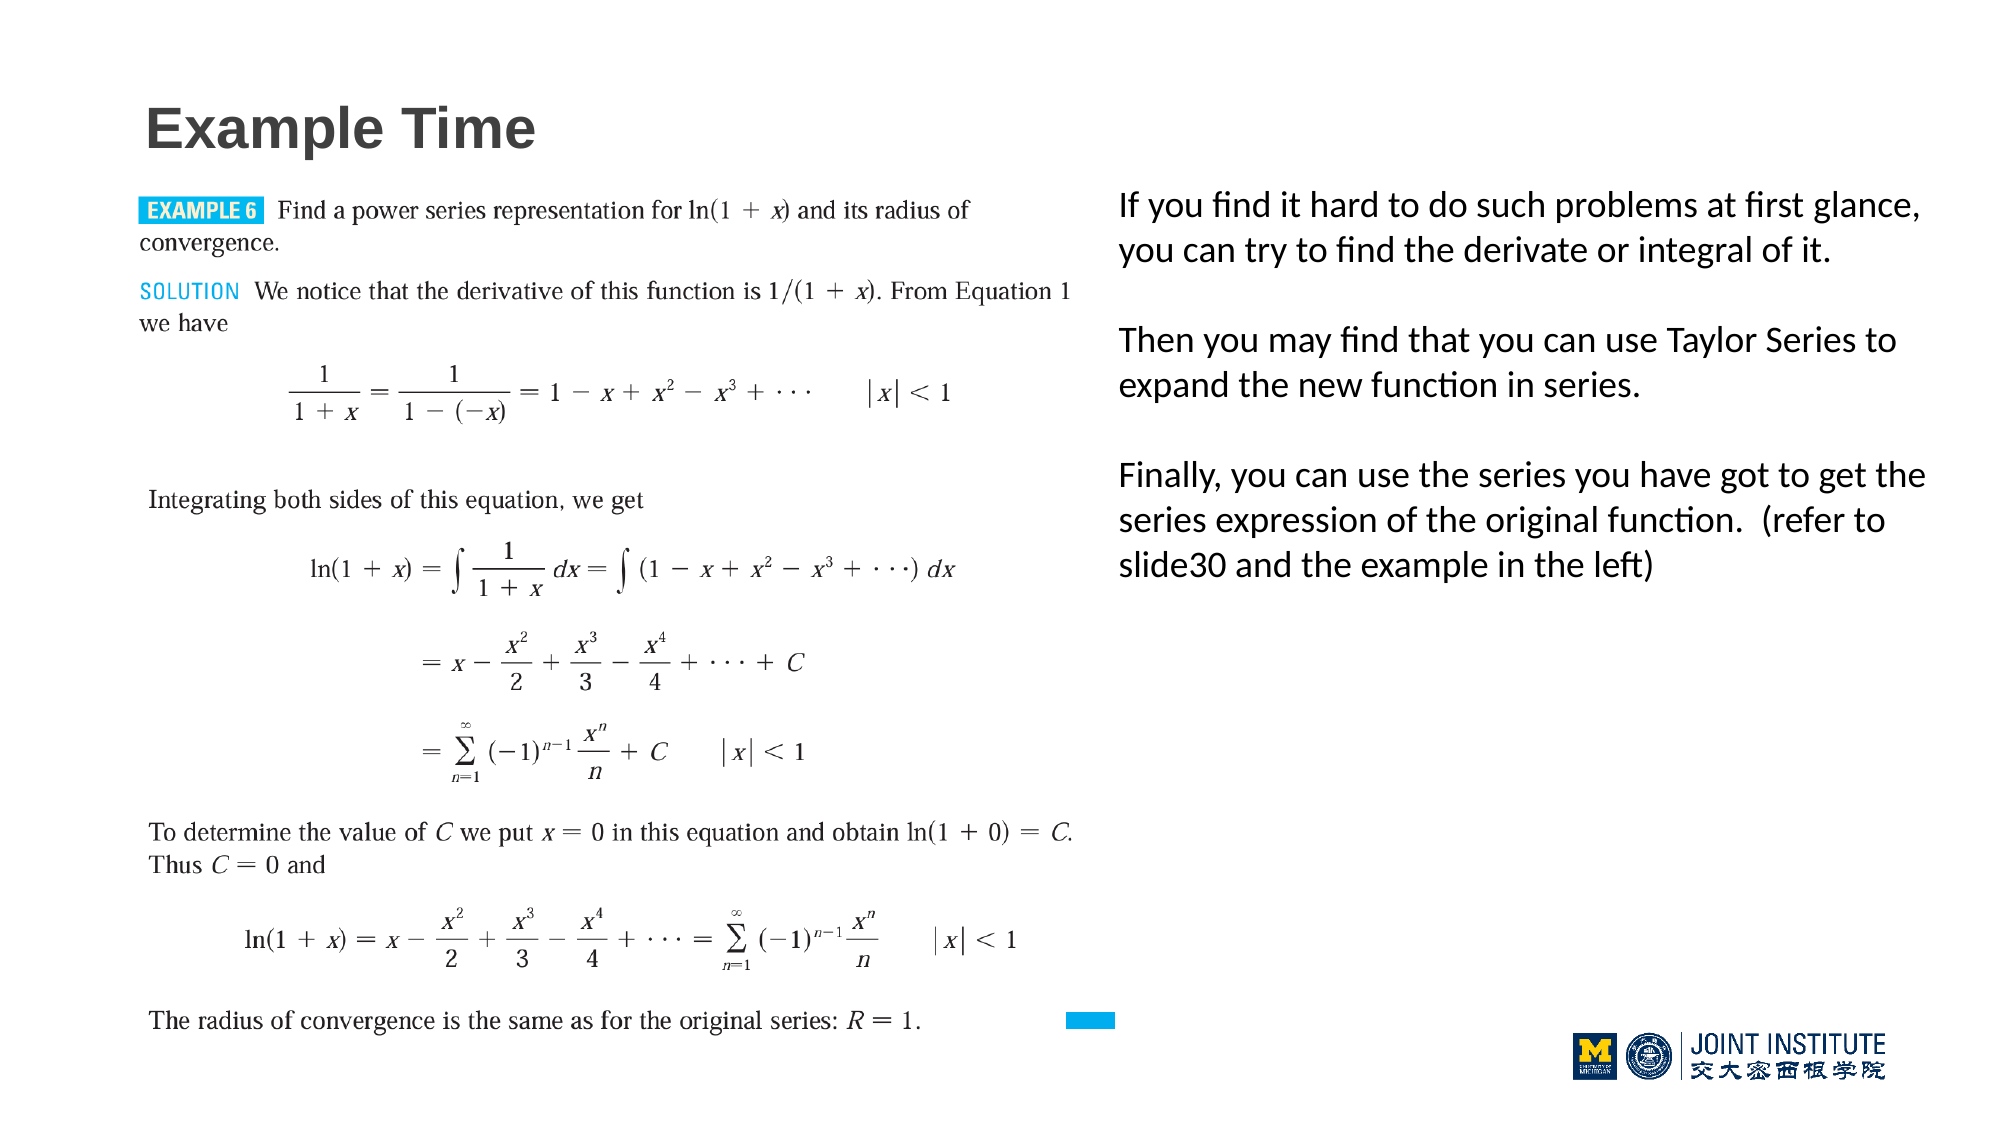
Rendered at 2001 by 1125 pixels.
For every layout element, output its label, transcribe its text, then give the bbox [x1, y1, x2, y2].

picture [113, 174, 1160, 1049]
list Example Time [130, 76, 1885, 175]
picture [1573, 1032, 1885, 1080]
text_box If you find it hard to do such problems at first glance, you can try to find the derivate or integral of it. Then you may find that you can use Taylor Series to expand the new function in series. Finally, you can use the series you have got to get the series expression of the original function. (refer to slide30 and the example in the left) [1110, 171, 1977, 594]
